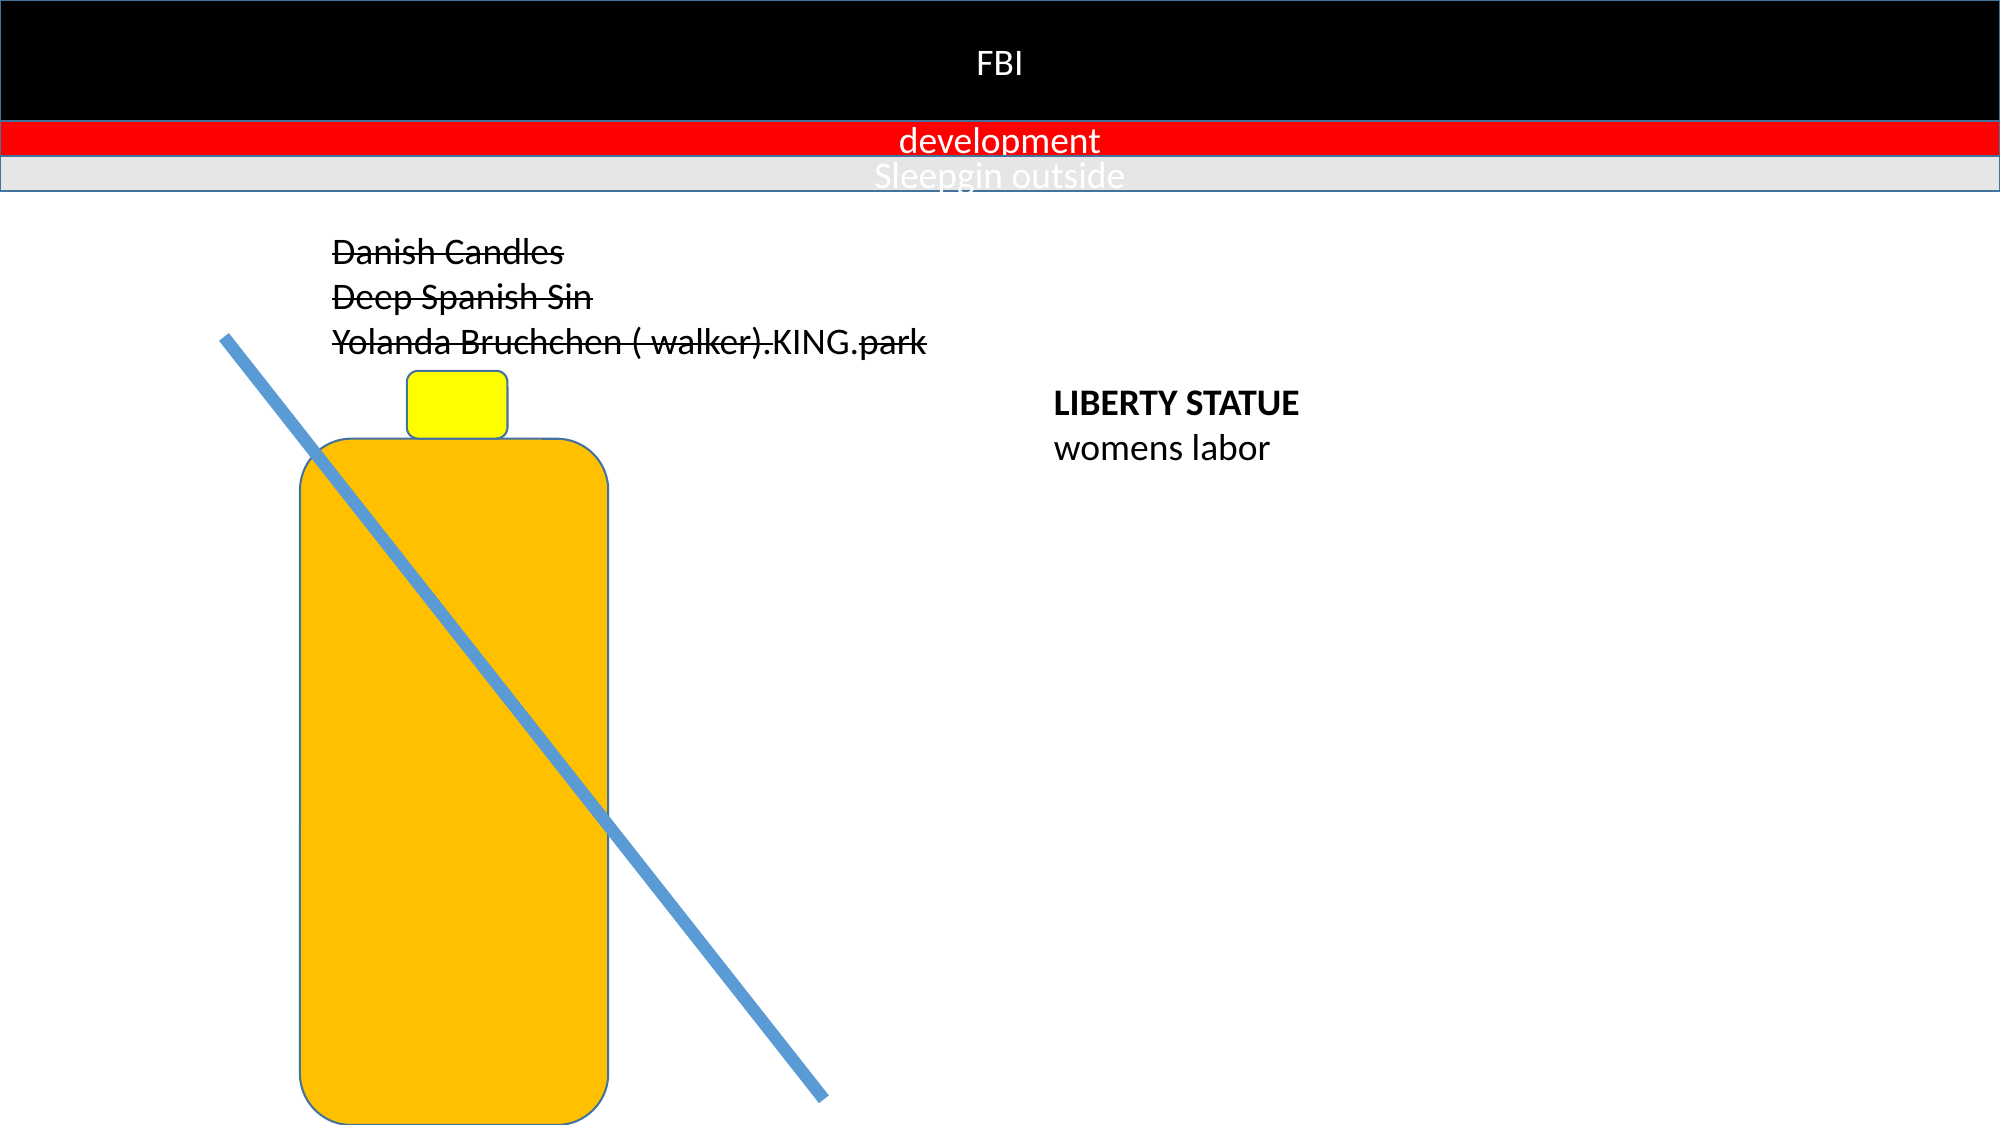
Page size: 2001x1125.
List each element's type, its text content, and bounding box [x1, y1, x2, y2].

text_box FBI [0, 0, 2000, 120]
text_box development [0, 120, 2000, 155]
text_box Sleepgin outside [0, 155, 2000, 192]
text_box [223, 336, 824, 1100]
text_box Danish Candles Deep Spanish Sin Yolanda Bruchchen ( walker).KING.park [317, 219, 942, 370]
text_box LIBERTY STATUE womens labor [1039, 370, 1315, 476]
text_box [306, 1100, 603, 1125]
